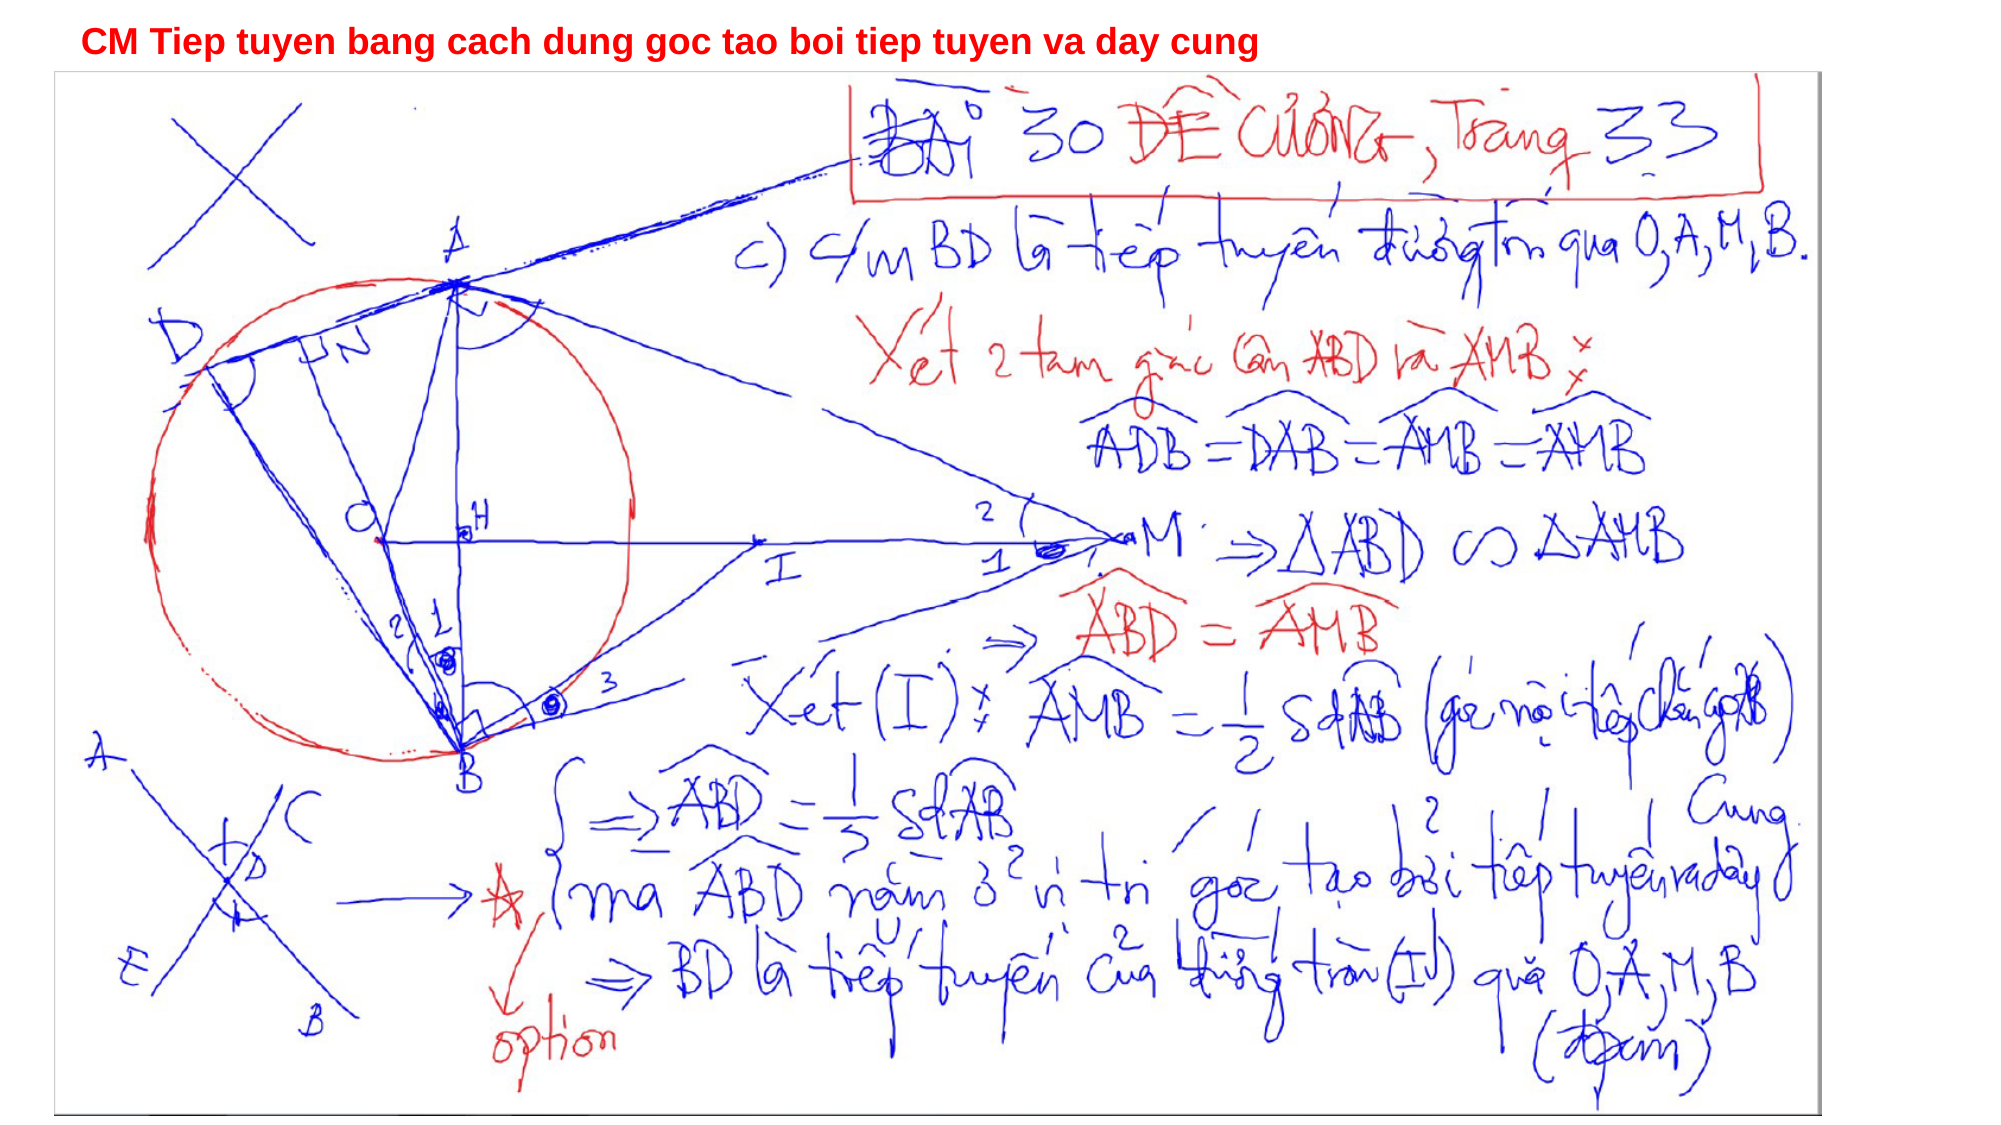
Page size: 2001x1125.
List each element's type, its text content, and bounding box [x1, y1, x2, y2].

text_box CM Tiep tuyen bang cach dung goc tao boi tiep tuyen va day cung [66, 9, 1666, 70]
picture [54, 71, 1822, 1116]
